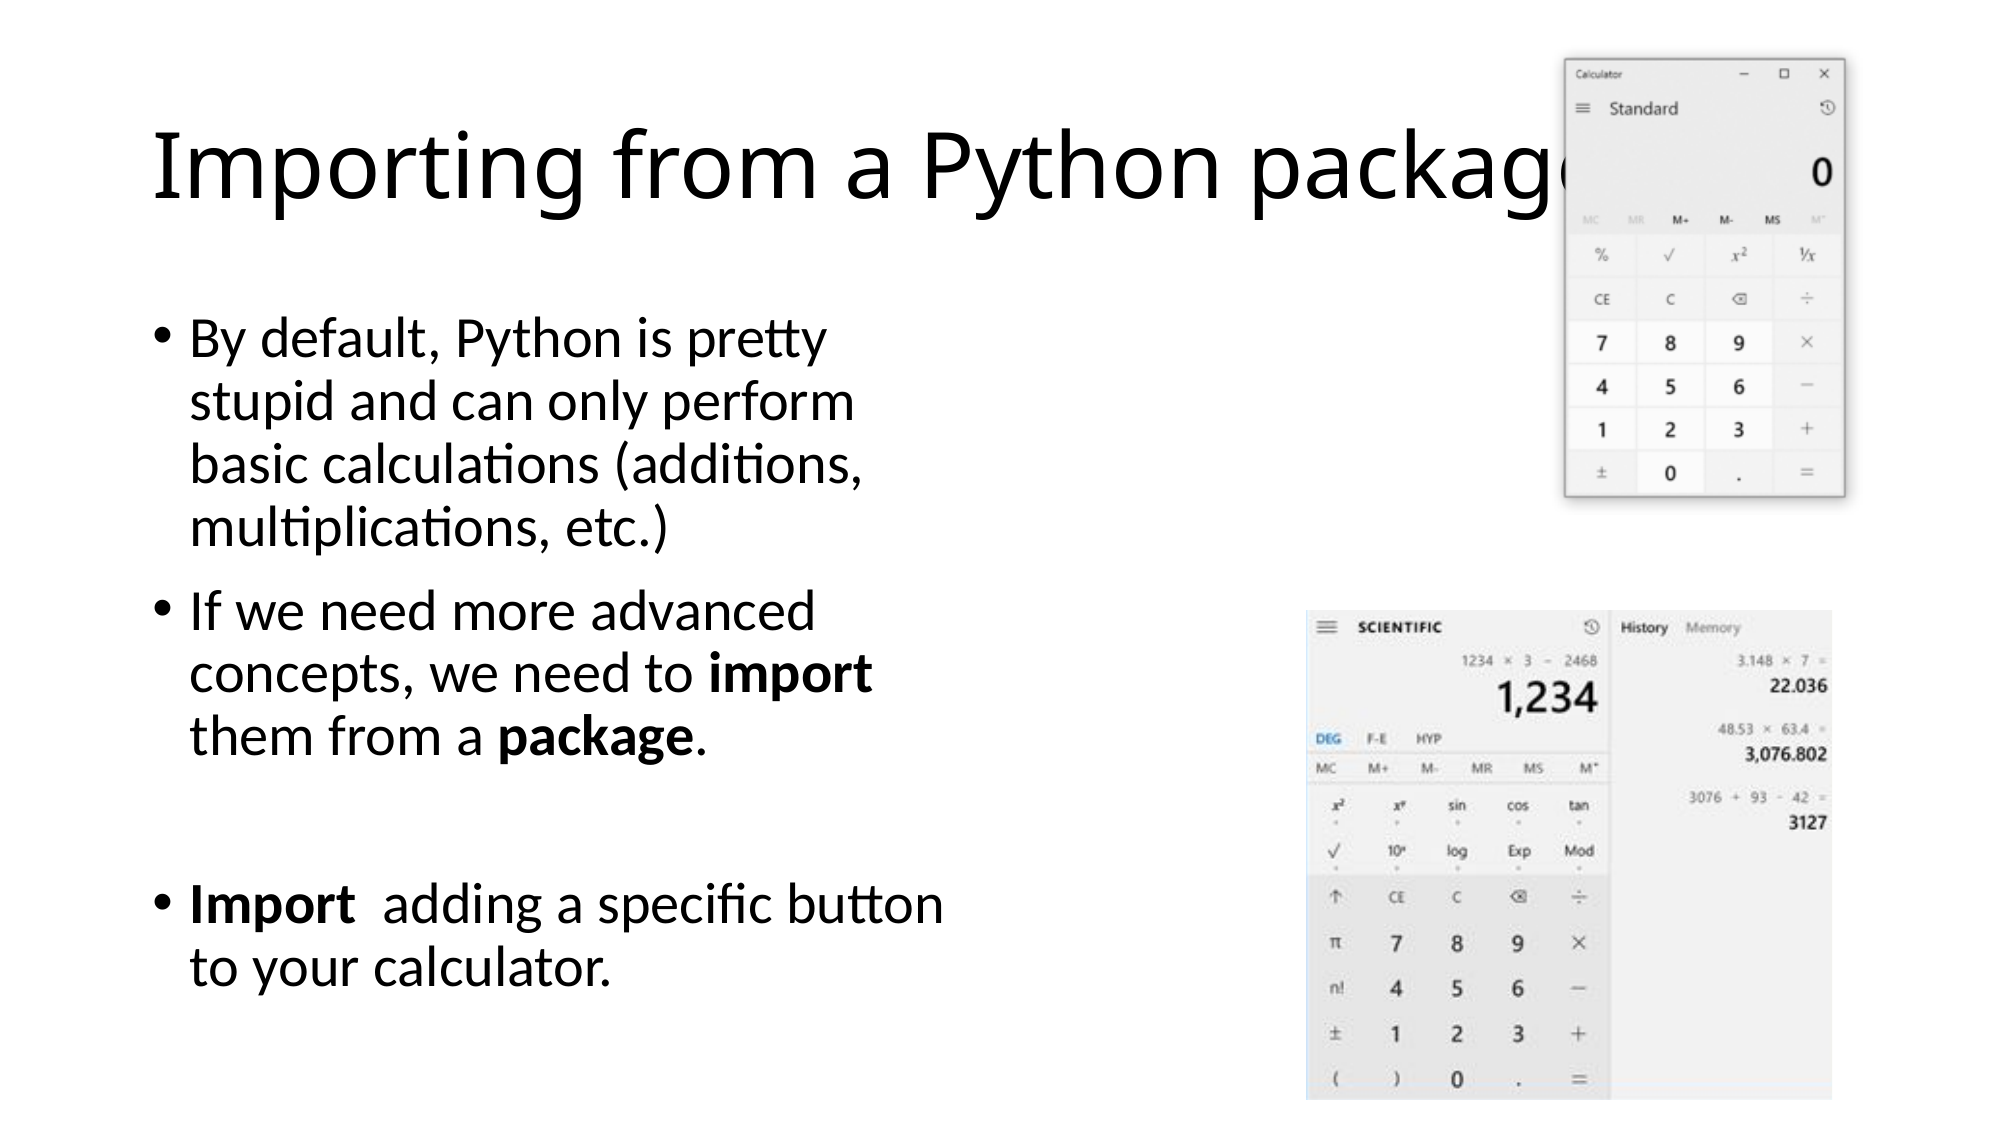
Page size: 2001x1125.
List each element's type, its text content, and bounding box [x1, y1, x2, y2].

picture [1549, 45, 1863, 515]
title Importing from a Python package [137, 59, 1549, 278]
picture [1306, 610, 1833, 1100]
